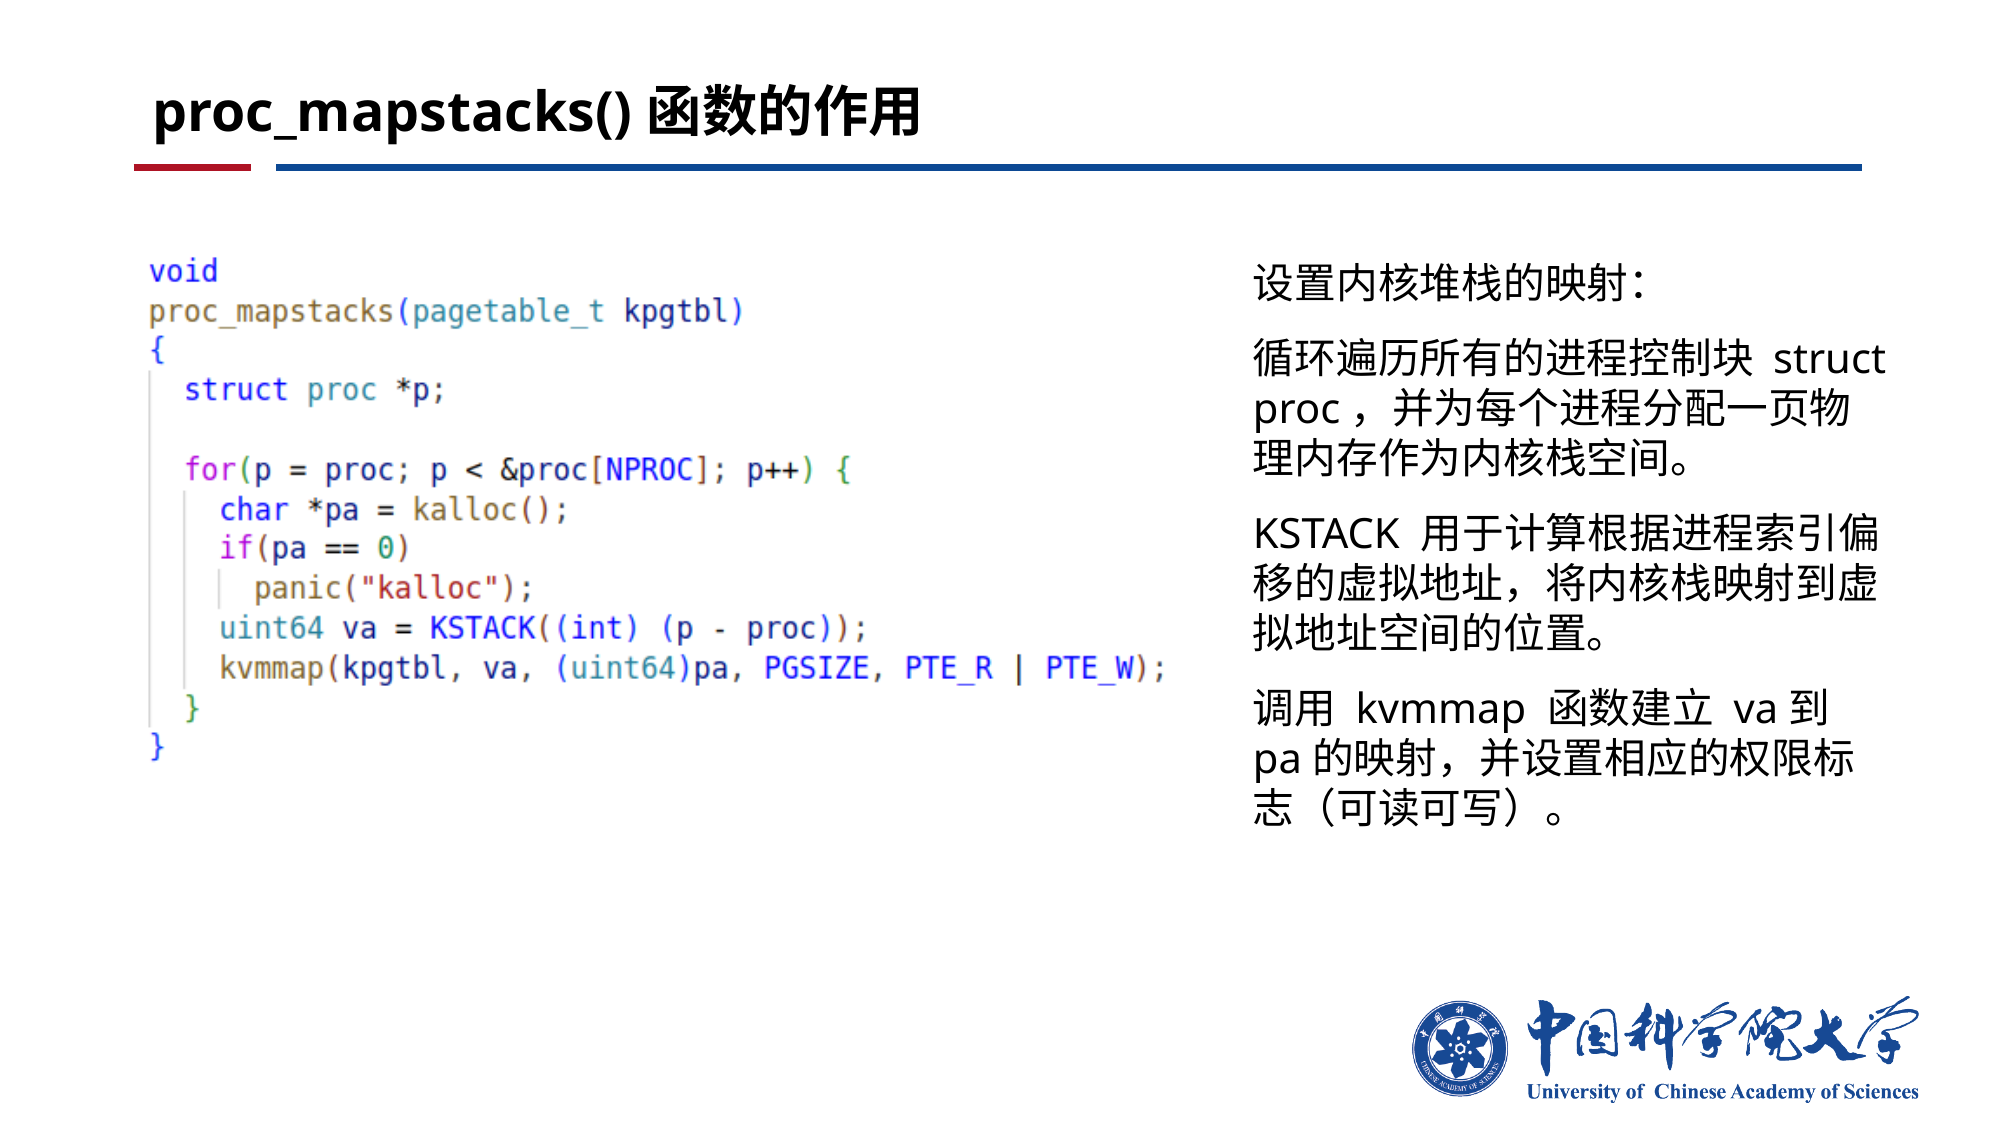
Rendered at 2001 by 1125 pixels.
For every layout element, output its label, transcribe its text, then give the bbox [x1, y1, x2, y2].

picture [1412, 996, 1919, 1103]
title proc_mapstacks()函数的作用 [137, 0, 1863, 151]
text_box 设置内核堆栈的映射： 循环遍历所有的进程控制块 struct proc，并为每个进程分配一页物理内存作为内核栈空间。 KSTACK 用于计算根据进程索引偏移的虚拟地址，将内核栈映射到虚拟地址空间的位置。 调用 kvmmap 函数建立 va到pa的映射，并设置相应的权限标志（可读可写）。 [1238, 249, 1904, 915]
picture [120, 249, 1209, 773]
